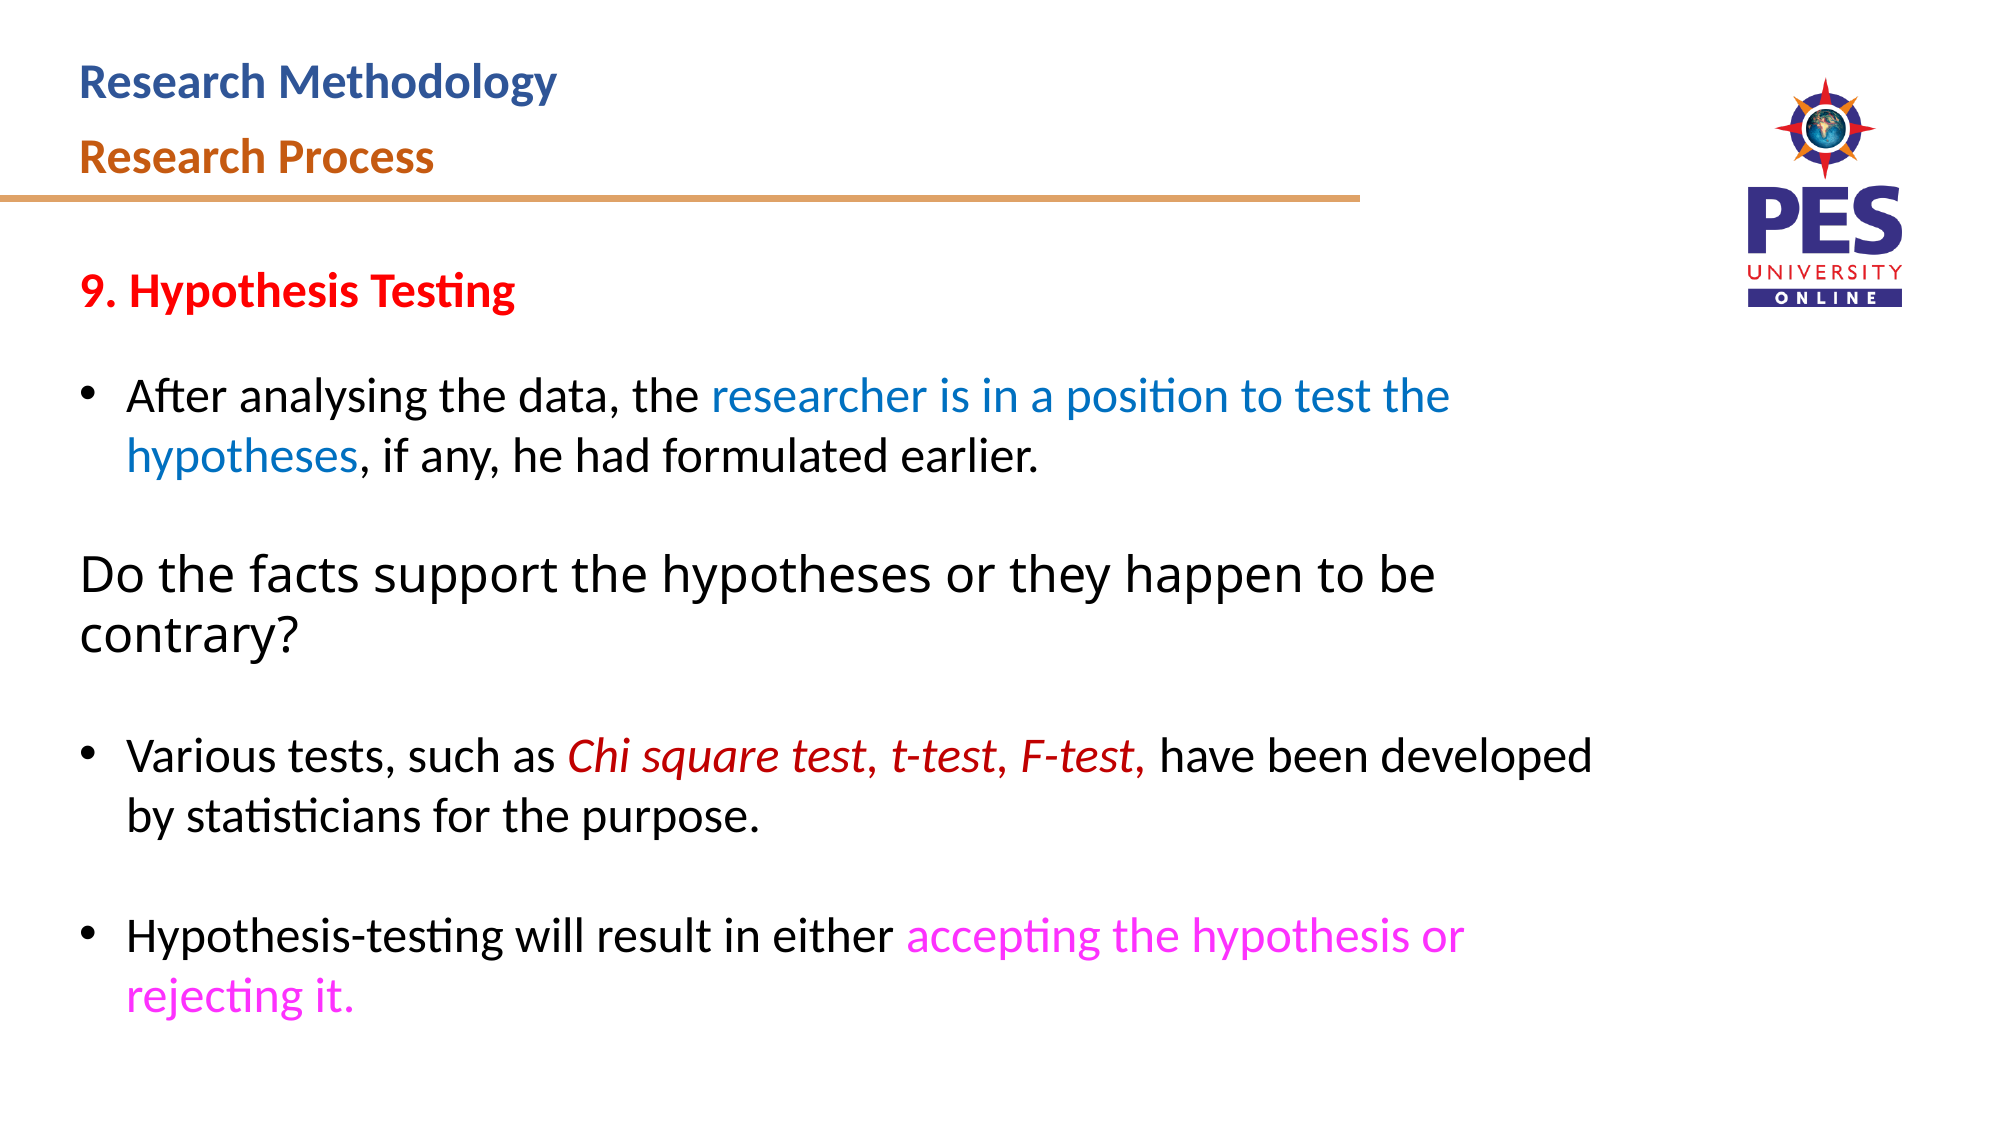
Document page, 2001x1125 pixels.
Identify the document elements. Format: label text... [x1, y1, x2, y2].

picture [1748, 76, 1902, 307]
text_box 9. Hypothesis Testing After analysing the data, the researcher is in a position to test the hypotheses, if any, he had formulated earlier. Do the facts support the hypotheses or they happen to be contrary? Various tests, such as Chi square test, t-test, F-test, have been developed by statisticians for the purpose. Hypothesis-testing will result in either accepting the hypothesis or rejecting it. [64, 249, 1617, 1120]
text_box Research Methodology [64, 41, 1295, 117]
text_box Research Process [64, 116, 1377, 191]
